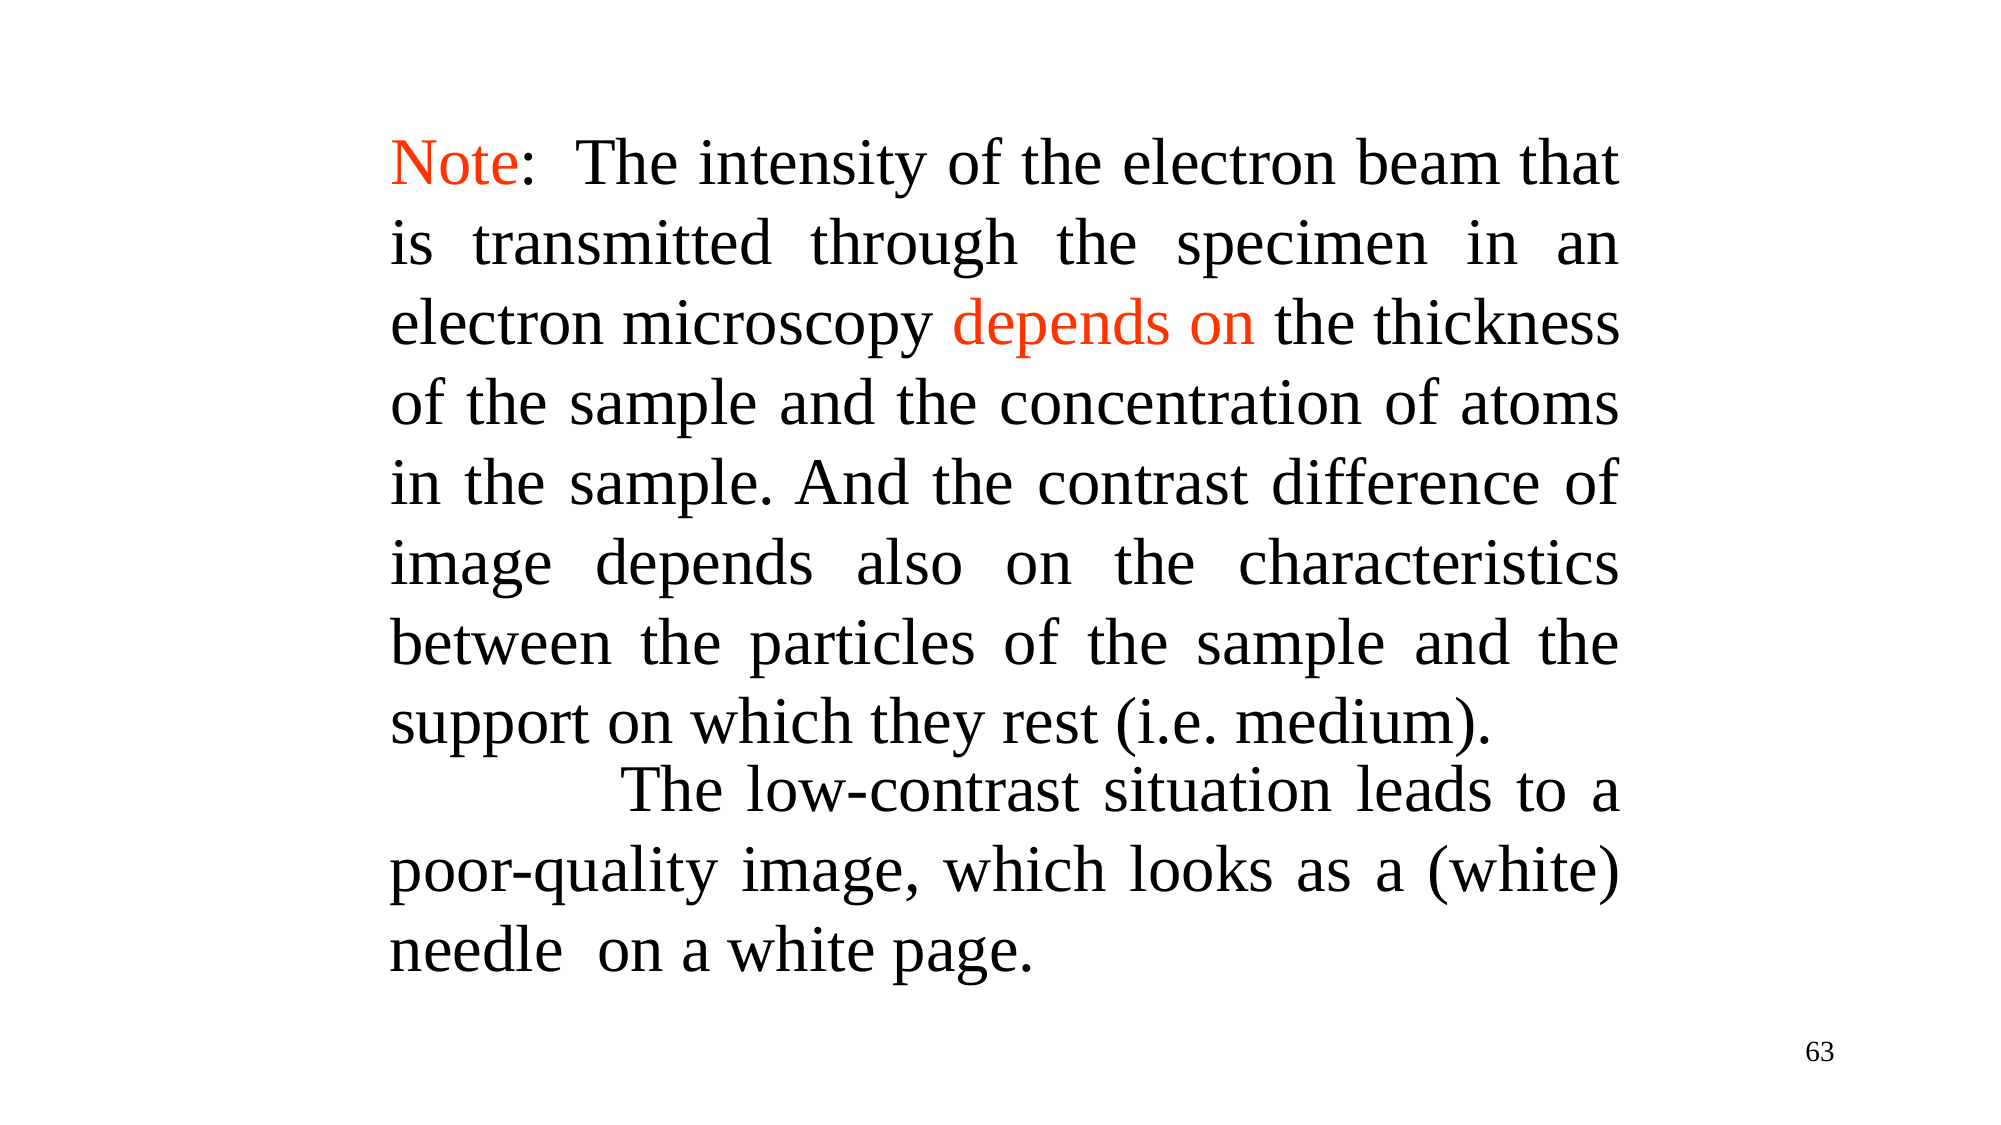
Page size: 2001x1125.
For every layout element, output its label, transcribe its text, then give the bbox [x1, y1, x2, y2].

text_box The low-contrast situation leads to a poor-quality image, which looks as a (white) needle on a white page. [374, 737, 1638, 993]
title Note: The intensity of the electron beam that is transmitted through the specimen in an electron microscopy depends on the thickness of the sample and the concentration of atoms in the sample. And the contrast difference of image depends also on the characteristics between the particles of the sample and the support on which they rest (i.e. medium). [375, 112, 1638, 737]
slide_number 63 [1433, 1024, 1851, 1101]
